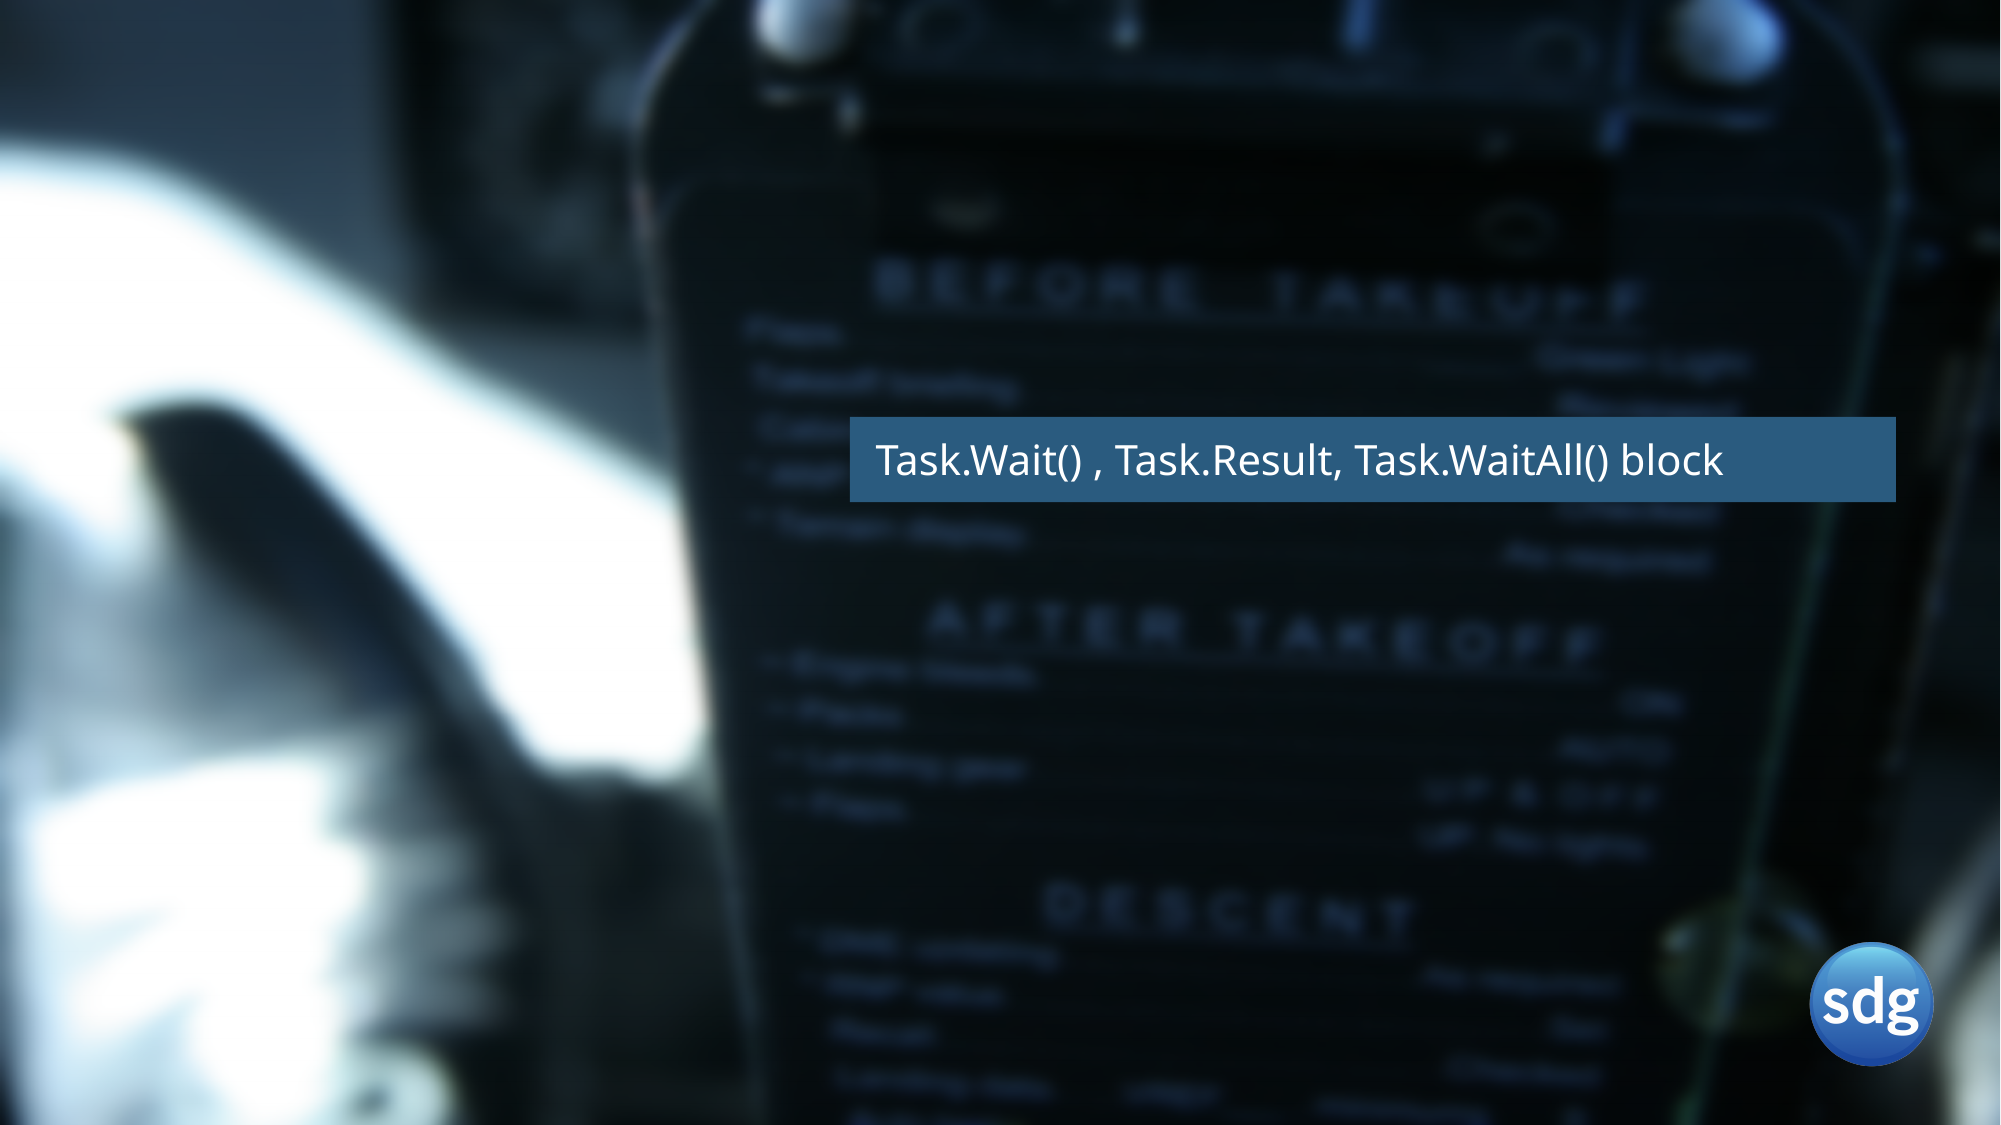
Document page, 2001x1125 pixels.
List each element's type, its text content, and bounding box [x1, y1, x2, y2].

picture [0, 0, 2001, 1125]
list Task.Wait() , Task.Result, Task.WaitAll() block [849, 416, 1896, 503]
